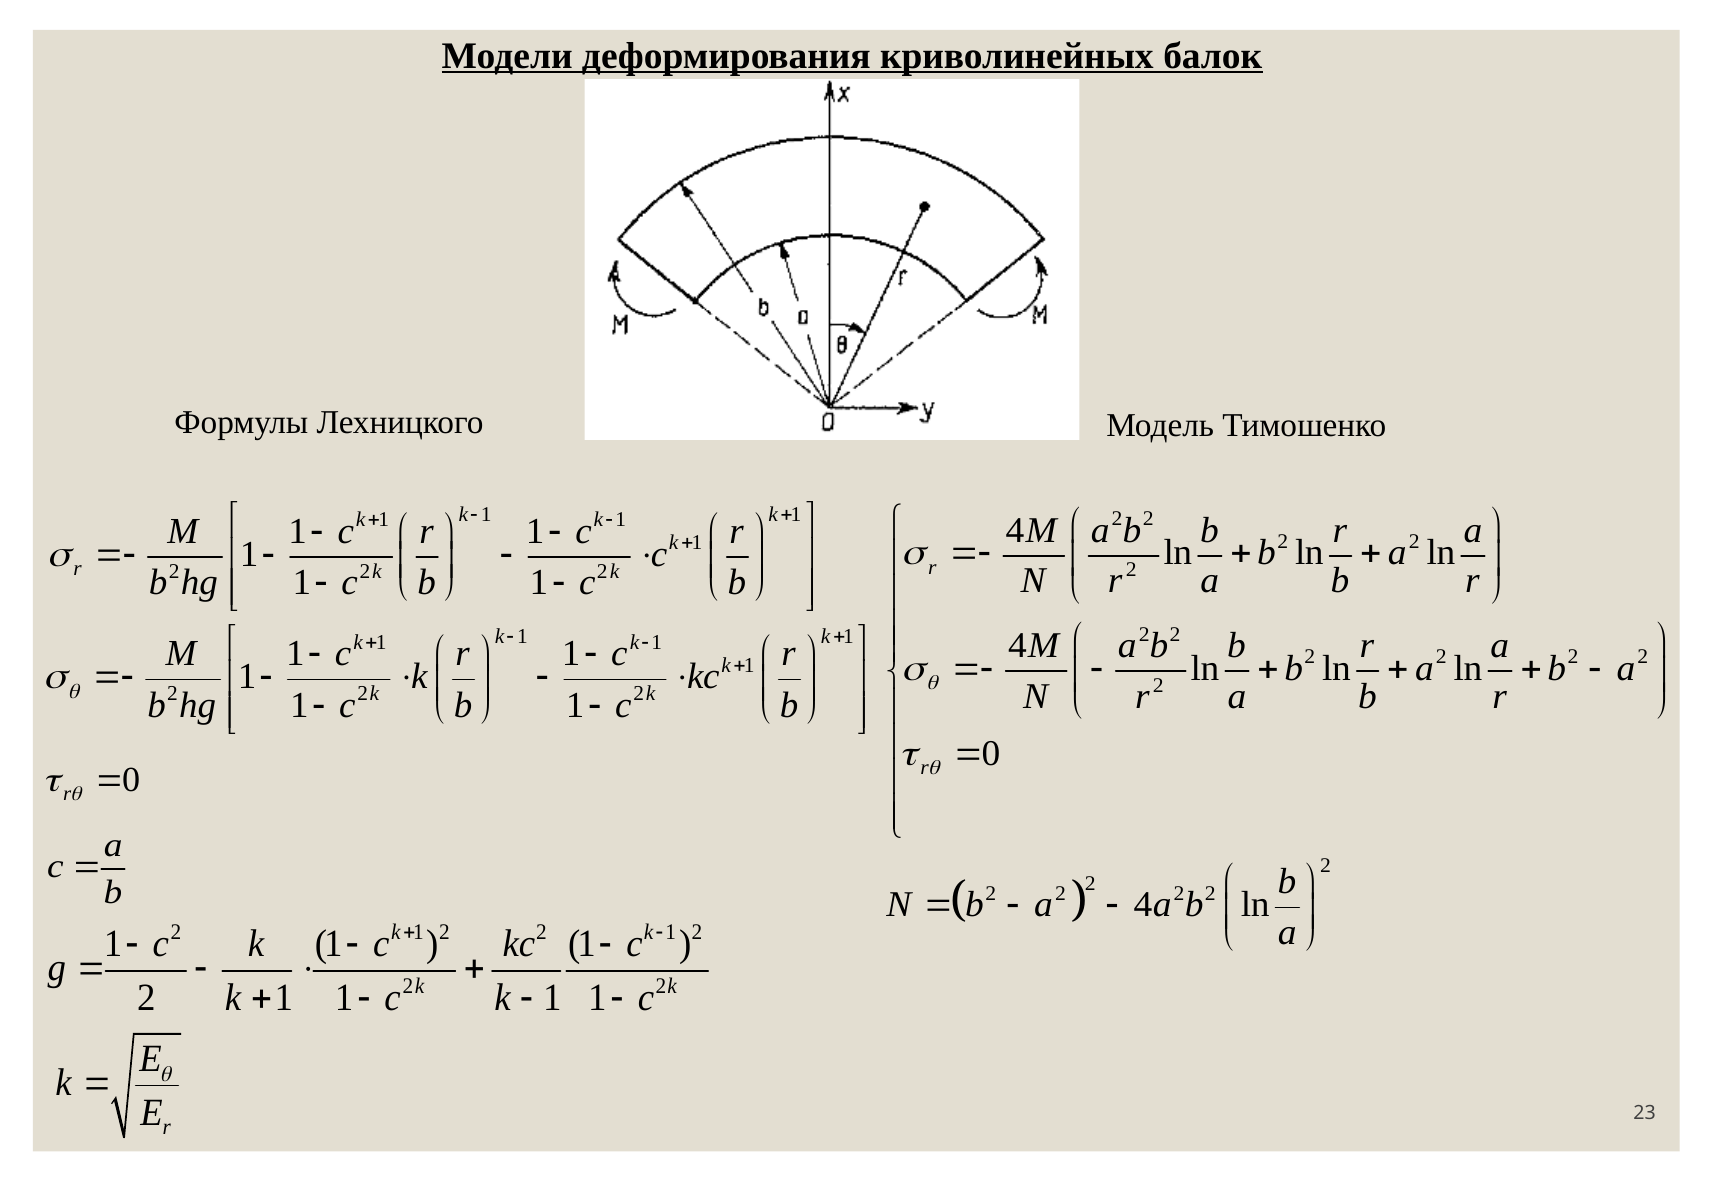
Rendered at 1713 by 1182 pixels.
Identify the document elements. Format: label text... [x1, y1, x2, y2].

text_box Формулы Лехницкого [159, 393, 588, 448]
text_box Модель Тимошенко [1091, 395, 1676, 451]
slide_number 23 [1465, 1086, 1671, 1134]
text_box Модели деформирования криволинейных балок [29, 23, 1675, 84]
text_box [42, 758, 147, 807]
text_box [42, 824, 131, 911]
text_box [44, 495, 826, 614]
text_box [41, 617, 874, 741]
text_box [41, 914, 716, 1020]
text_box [50, 1026, 187, 1145]
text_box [879, 498, 1675, 957]
picture [584, 79, 1080, 440]
